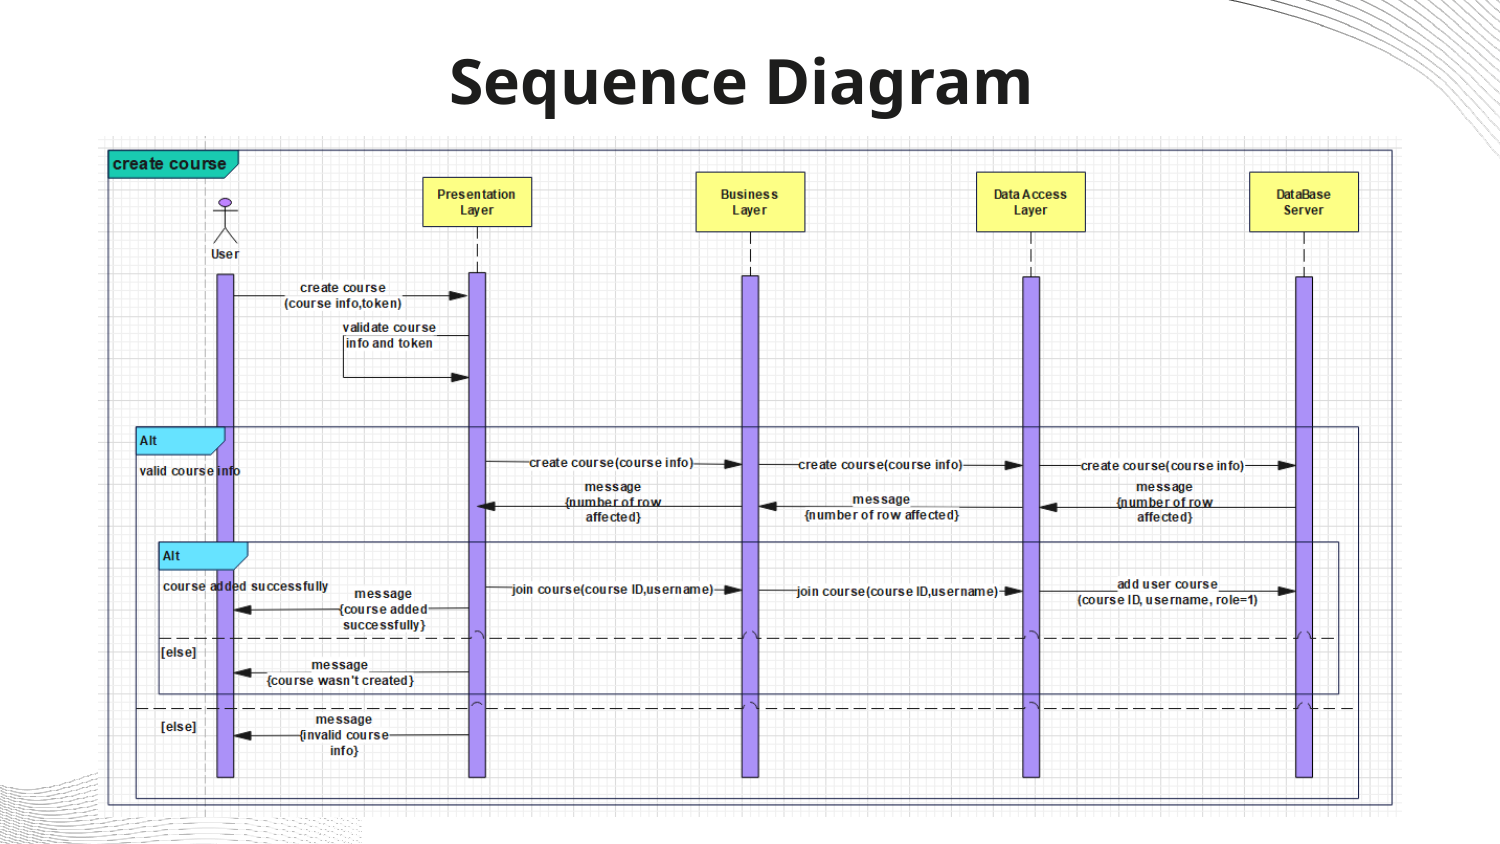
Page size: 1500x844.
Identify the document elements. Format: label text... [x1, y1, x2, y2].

picture [0, 0, 1500, 844]
title Sequence Diagram [109, 27, 1374, 122]
